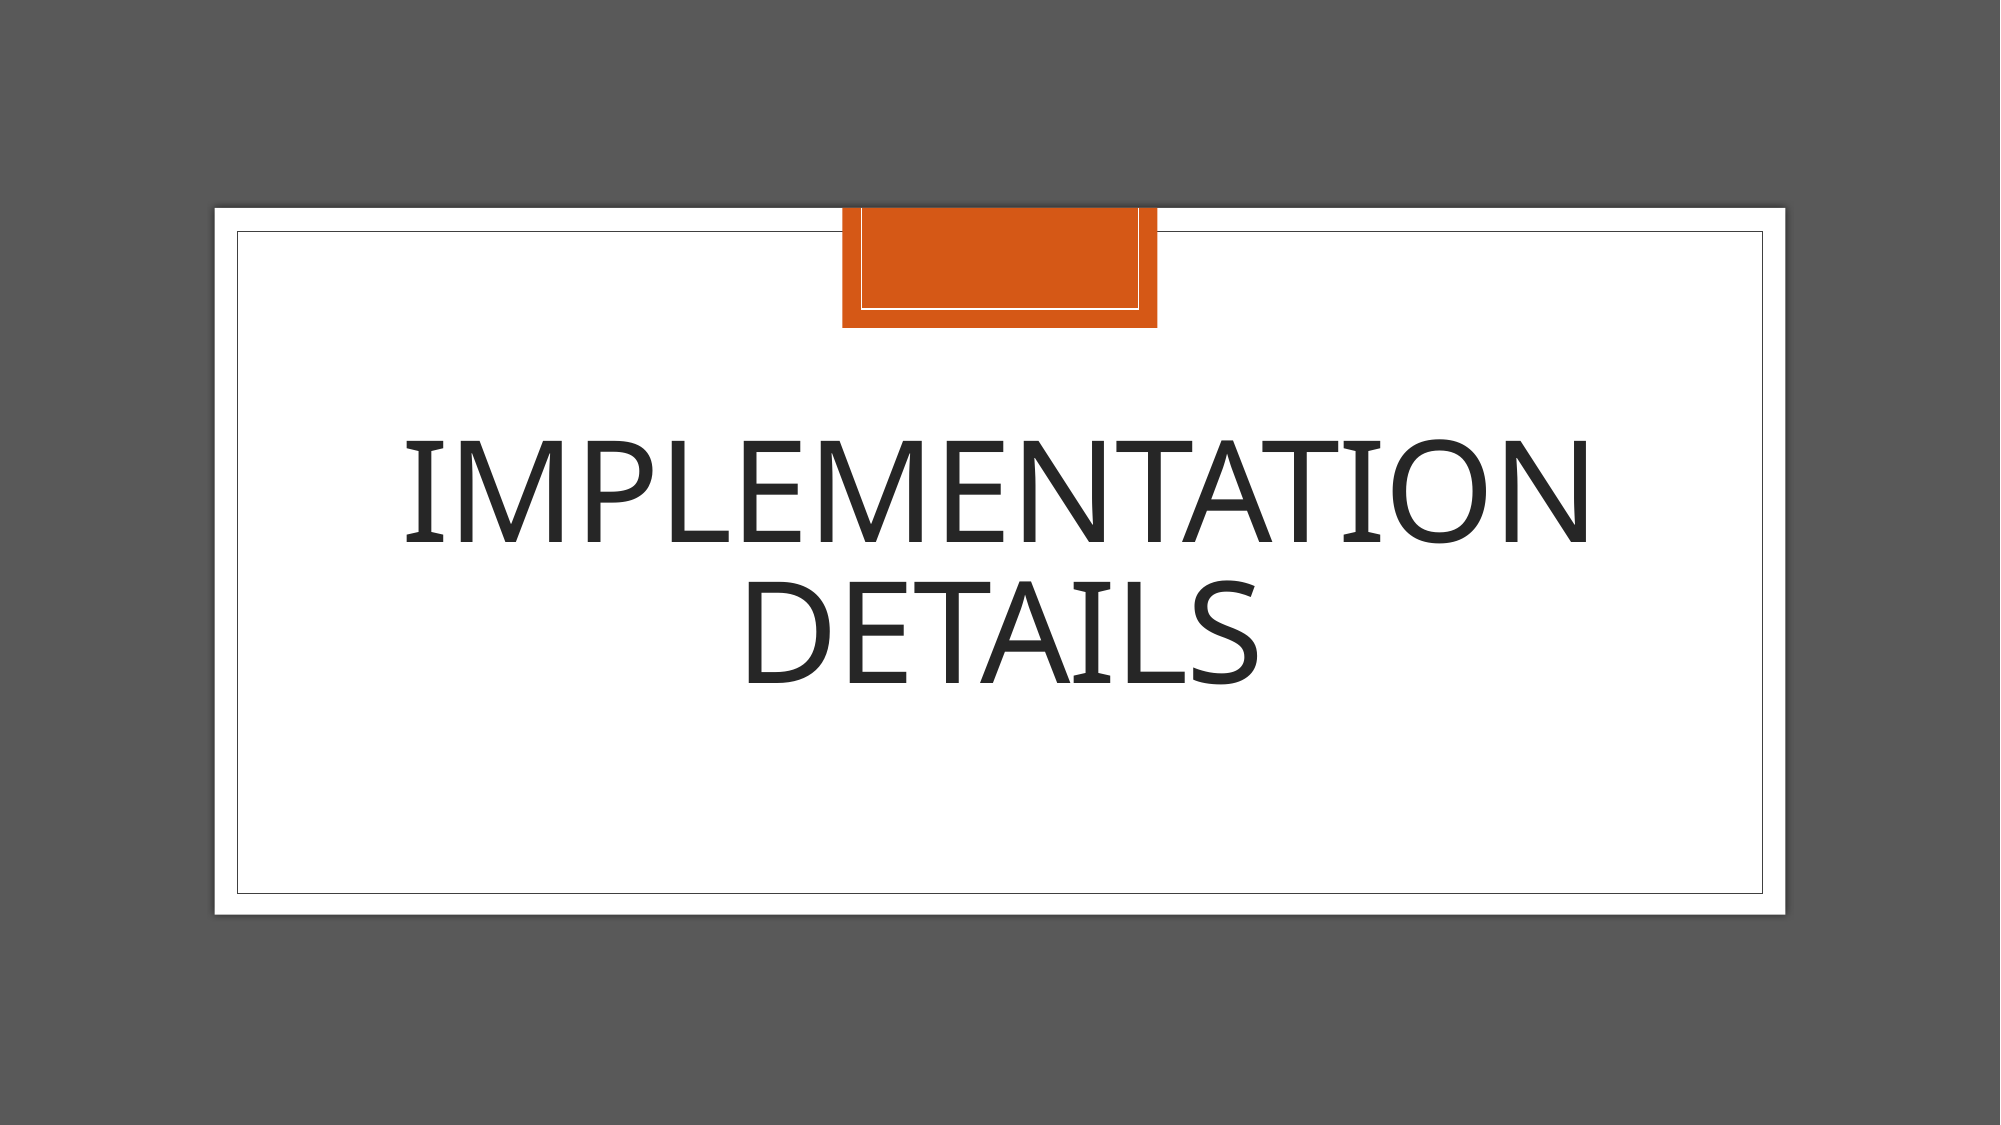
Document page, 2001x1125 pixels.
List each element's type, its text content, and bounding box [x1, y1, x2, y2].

title Implementation Details [267, 373, 1733, 769]
